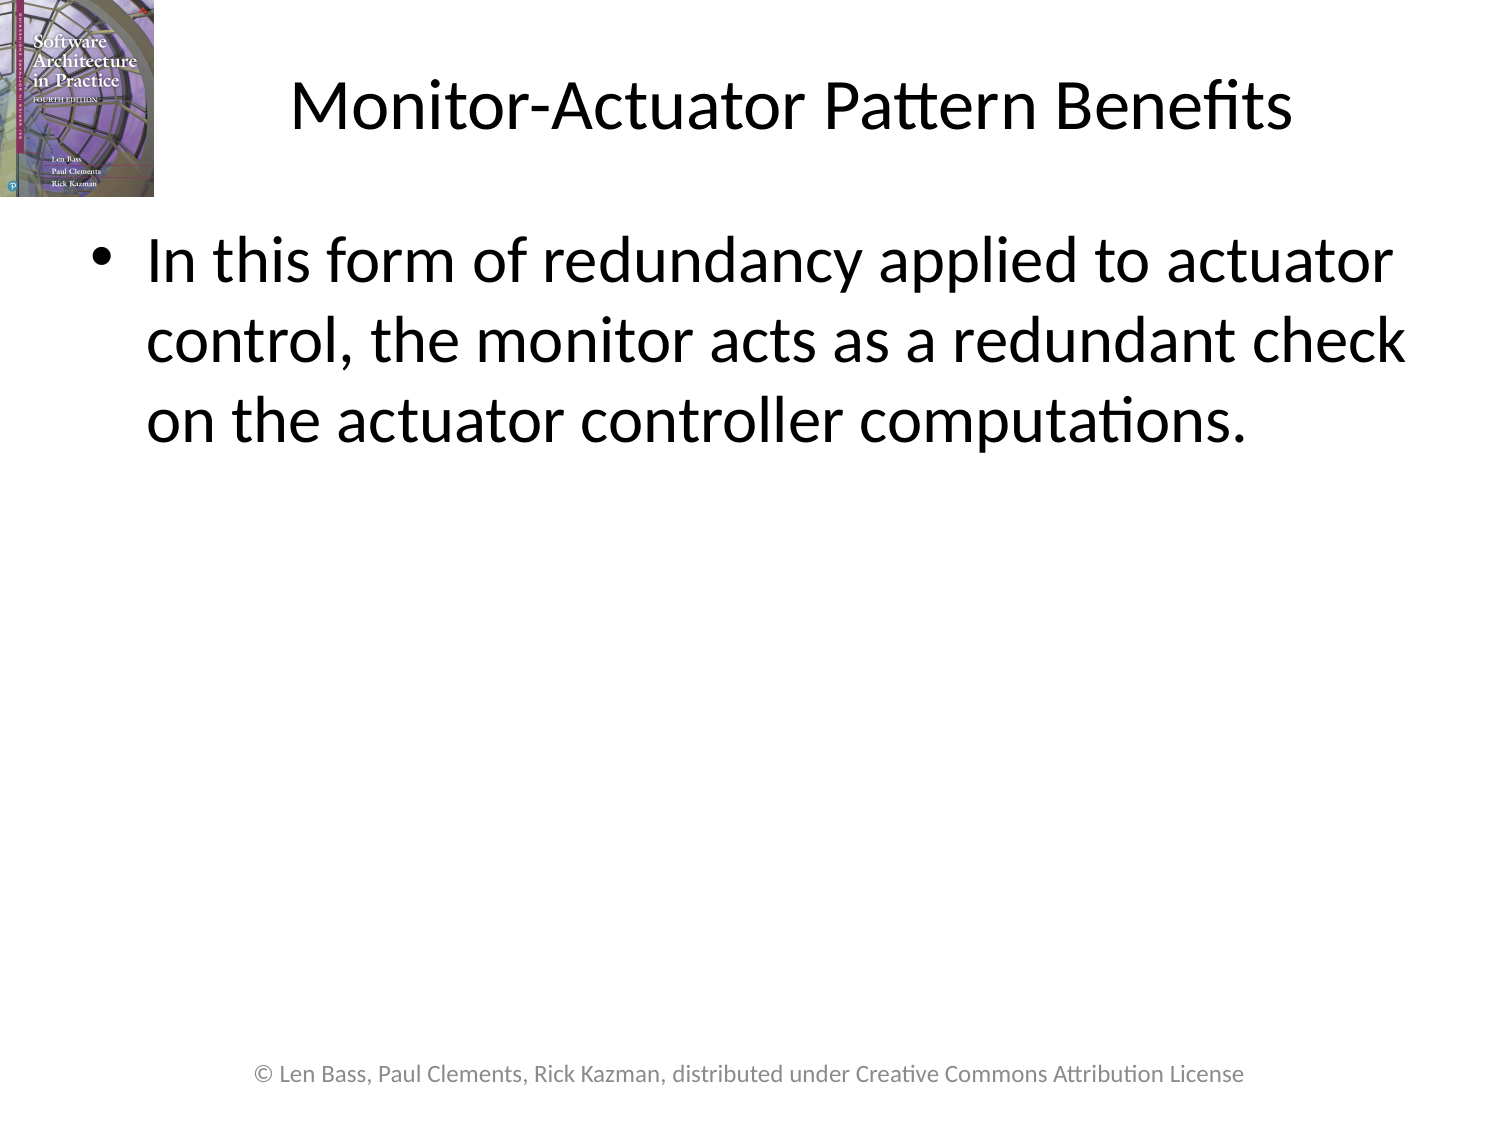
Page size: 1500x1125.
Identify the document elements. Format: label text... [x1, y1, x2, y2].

footer © Len Bass, Paul Clements, Rick Kazman, distributed under Creative Commons Attribution License [230, 1042, 1270, 1103]
list In this form of redundancy applied to actuator control, the monitor acts as a redundant check on the actuator controller computations. [75, 208, 1425, 1005]
title Monitor-Actuator Pattern Benefits [159, 45, 1425, 173]
picture [0, 0, 154, 197]
